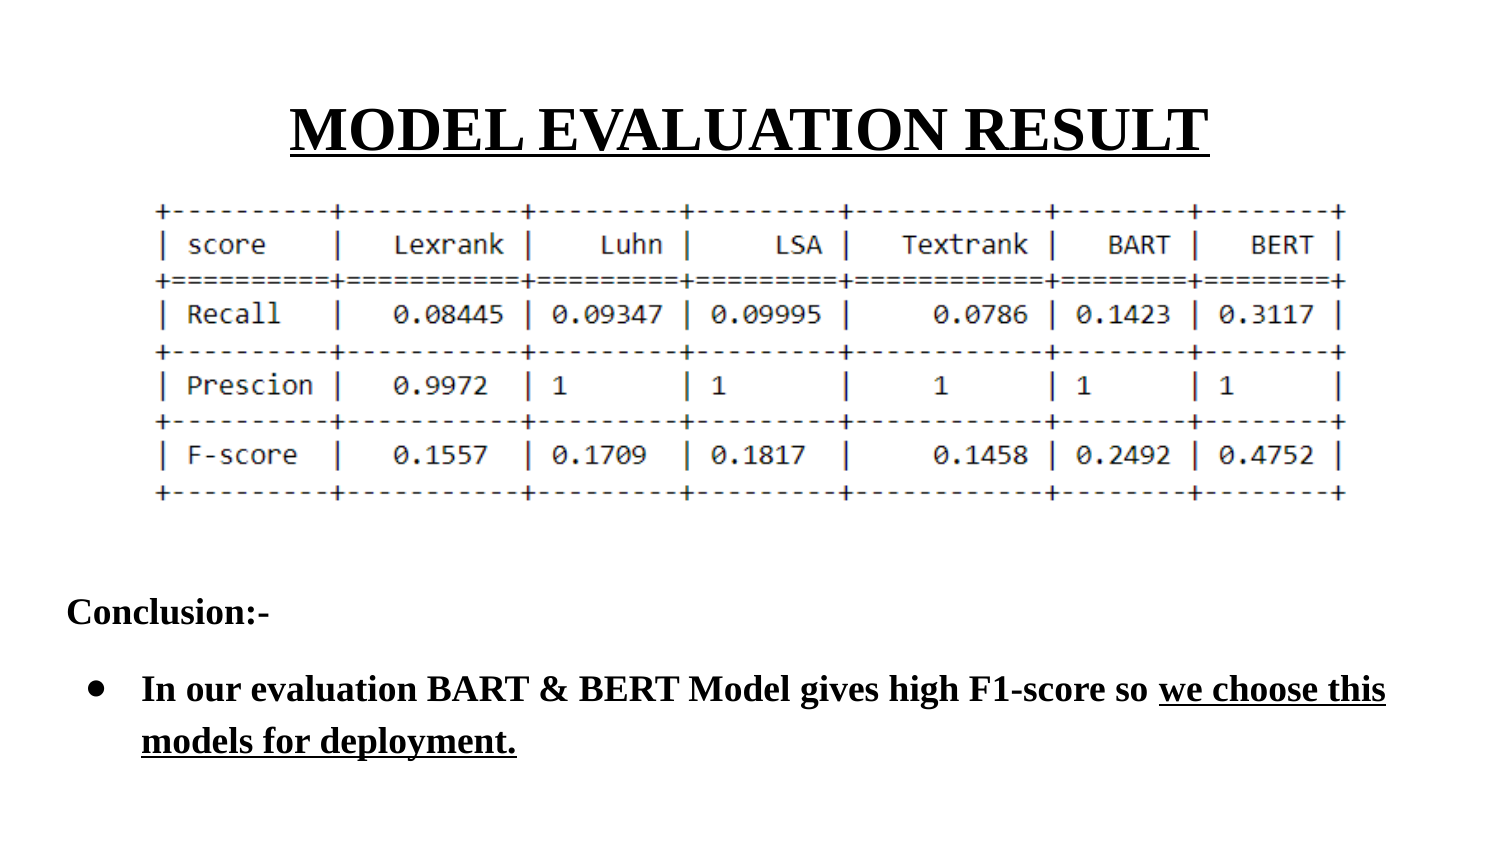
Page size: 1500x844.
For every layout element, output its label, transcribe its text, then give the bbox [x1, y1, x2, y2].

picture [141, 188, 1351, 505]
title MODEL EVALUATION RESULT [51, 72, 1449, 167]
list Conclusion:- In our evaluation BART & BERT Model gives high F1-score so we choose this models for deployment. [51, 189, 1449, 844]
